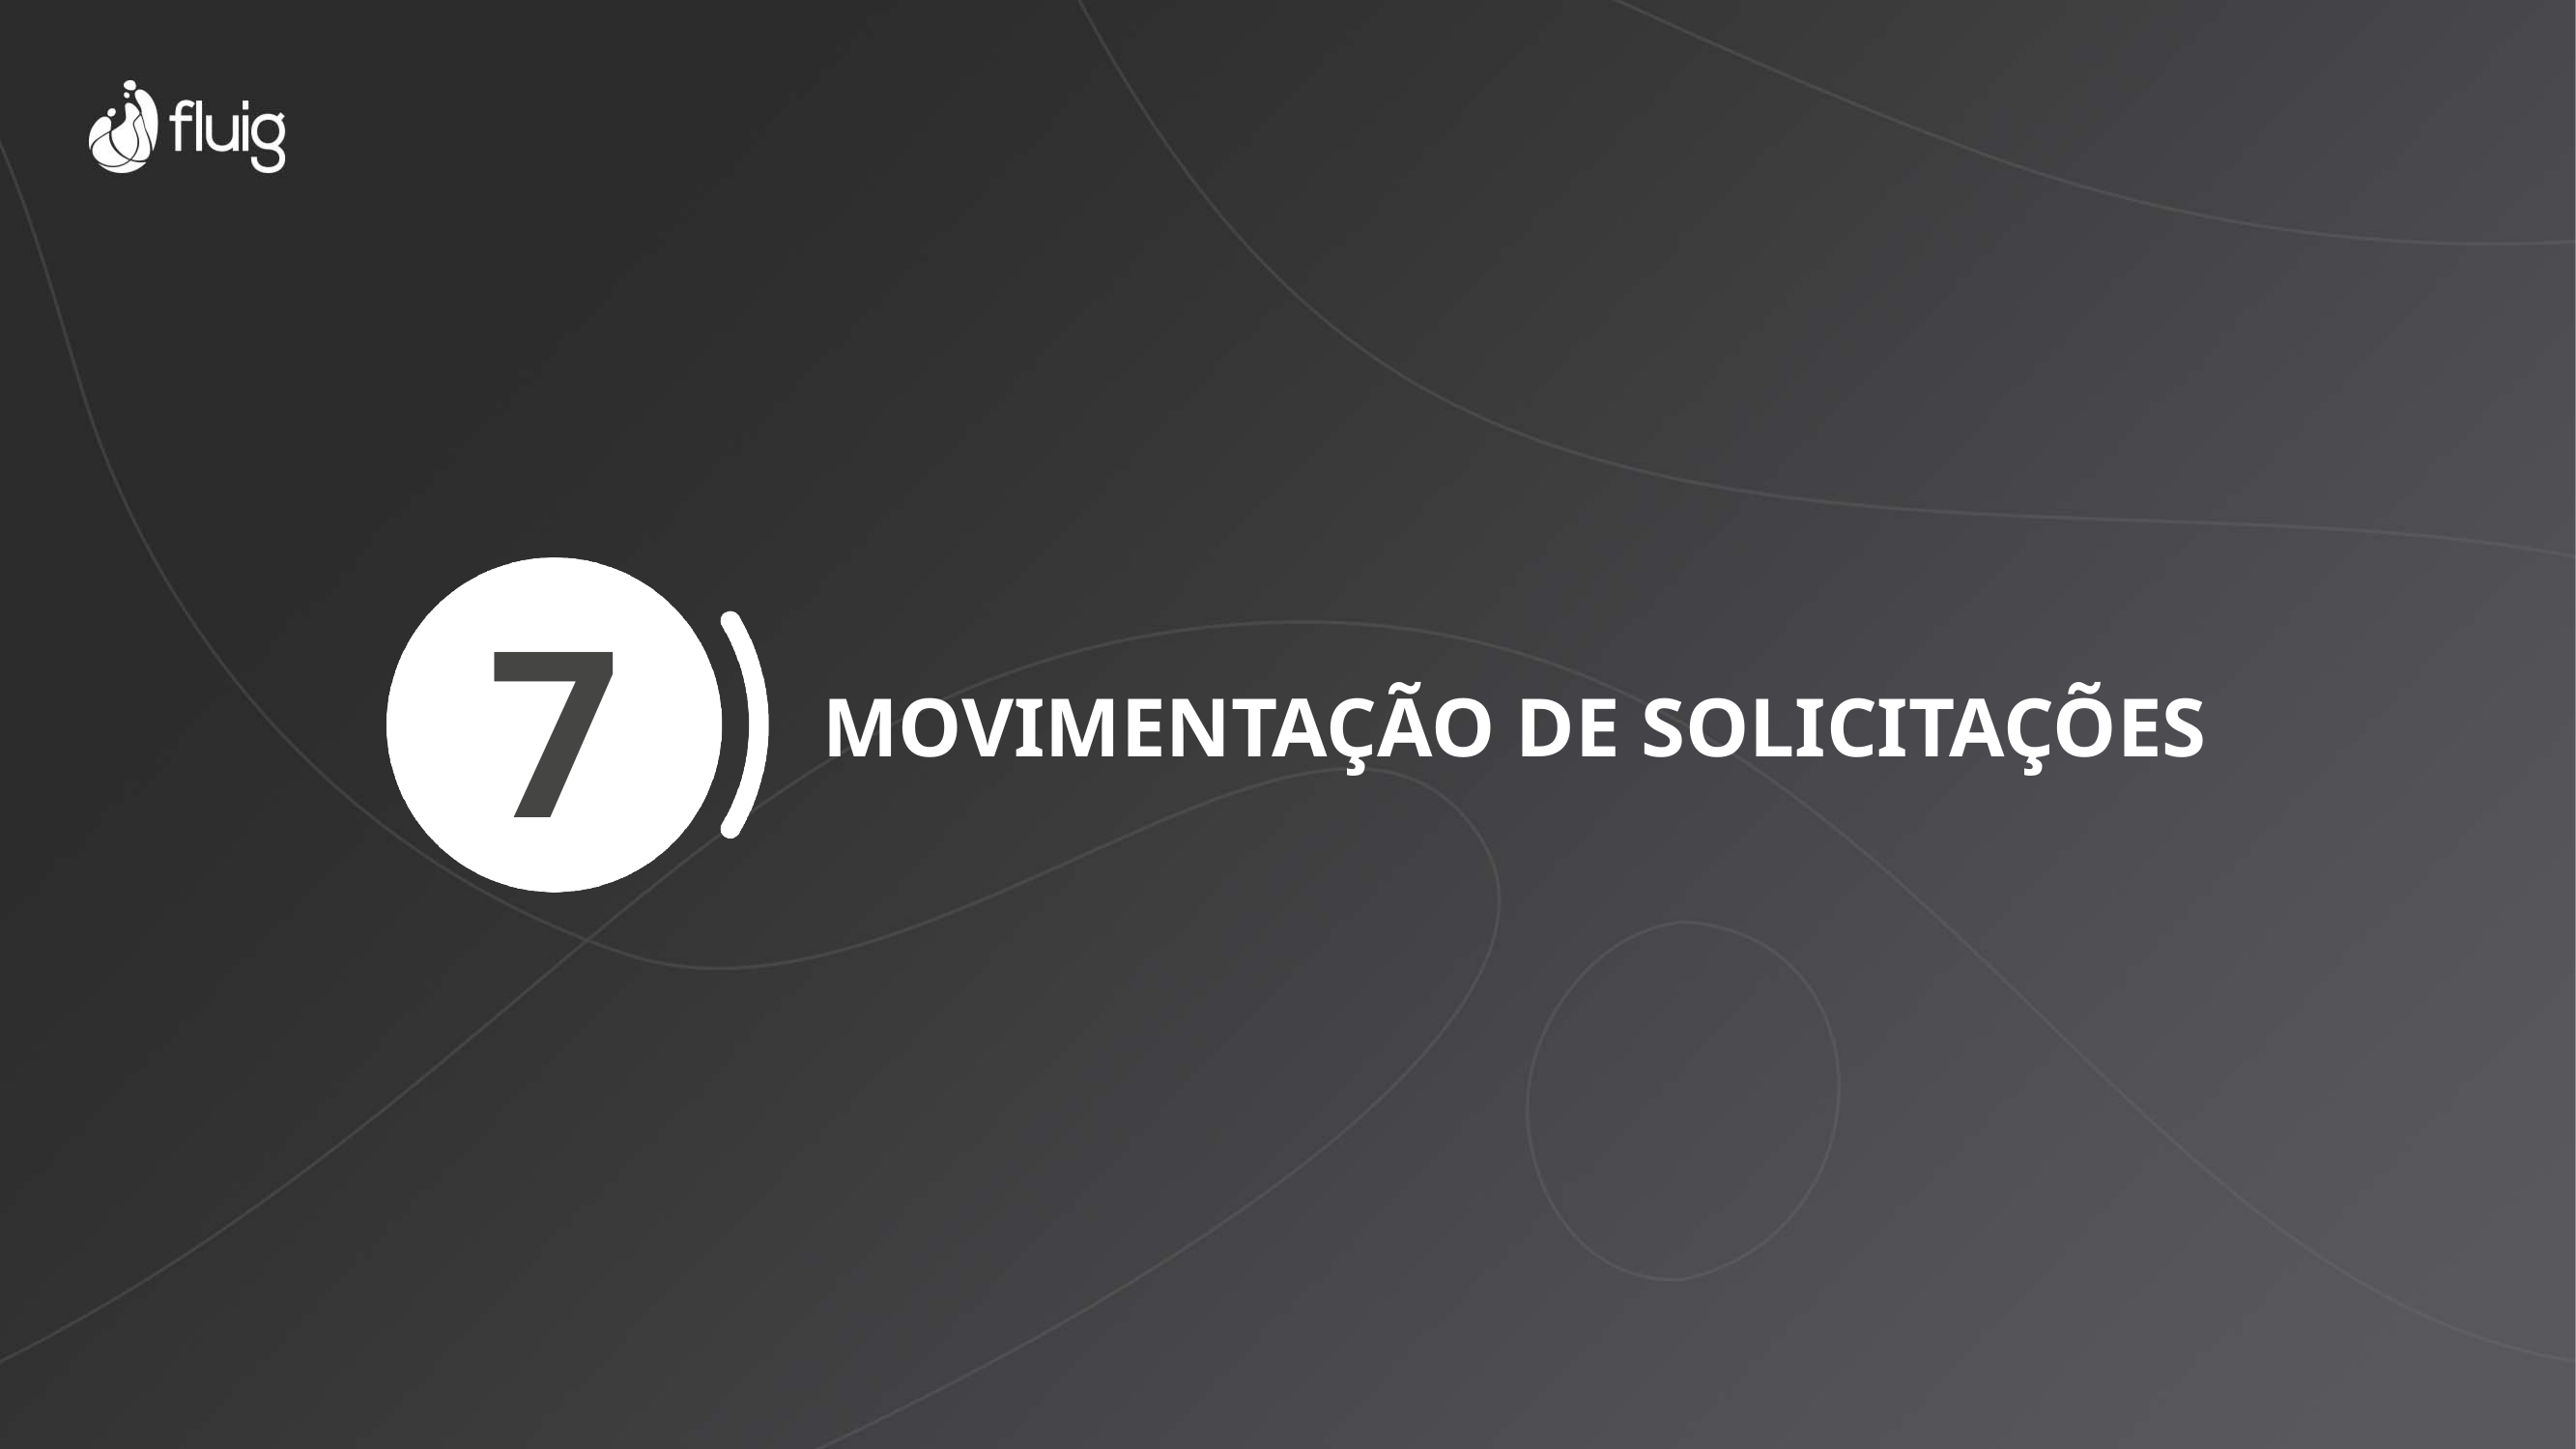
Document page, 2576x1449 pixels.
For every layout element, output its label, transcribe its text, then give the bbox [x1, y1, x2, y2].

list Movimentação de solicitações [808, 608, 2576, 841]
picture [0, 0, 2576, 1449]
list 7 [386, 556, 722, 893]
